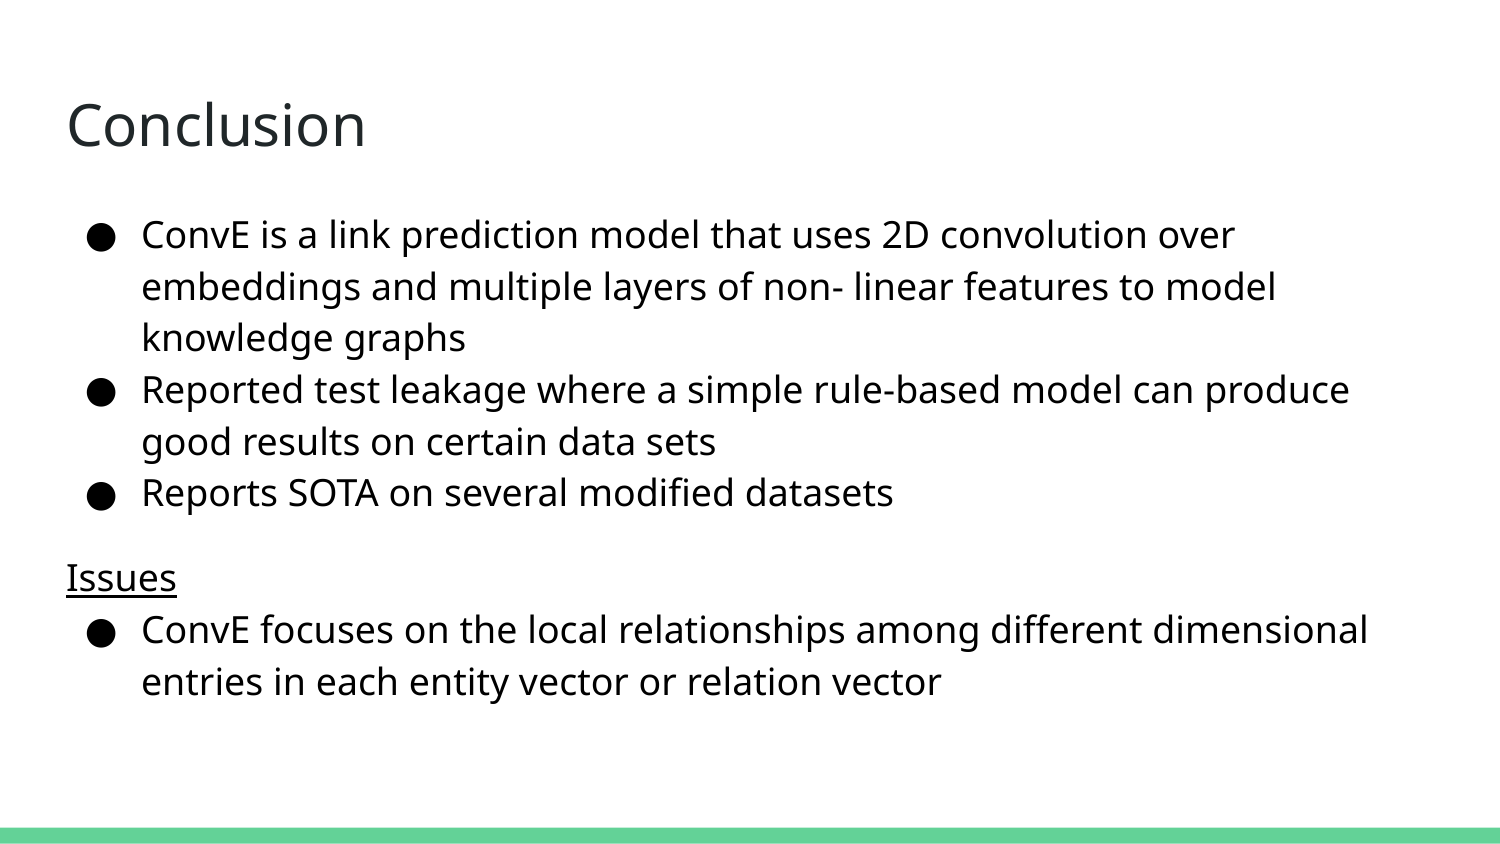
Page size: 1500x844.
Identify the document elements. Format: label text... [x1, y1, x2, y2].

list ConvE is a link prediction model that uses 2D convolution over embeddings and multiple layers of non- linear features to model knowledge graphs Reported test leakage where a simple rule-based model can produce good results on certain data sets Reports SOTA on several modified datasets Issues ConvE focuses on the local relationships among different dimensional entries in each entity vector or relation vector [51, 189, 1449, 753]
title Conclusion [51, 72, 1449, 167]
